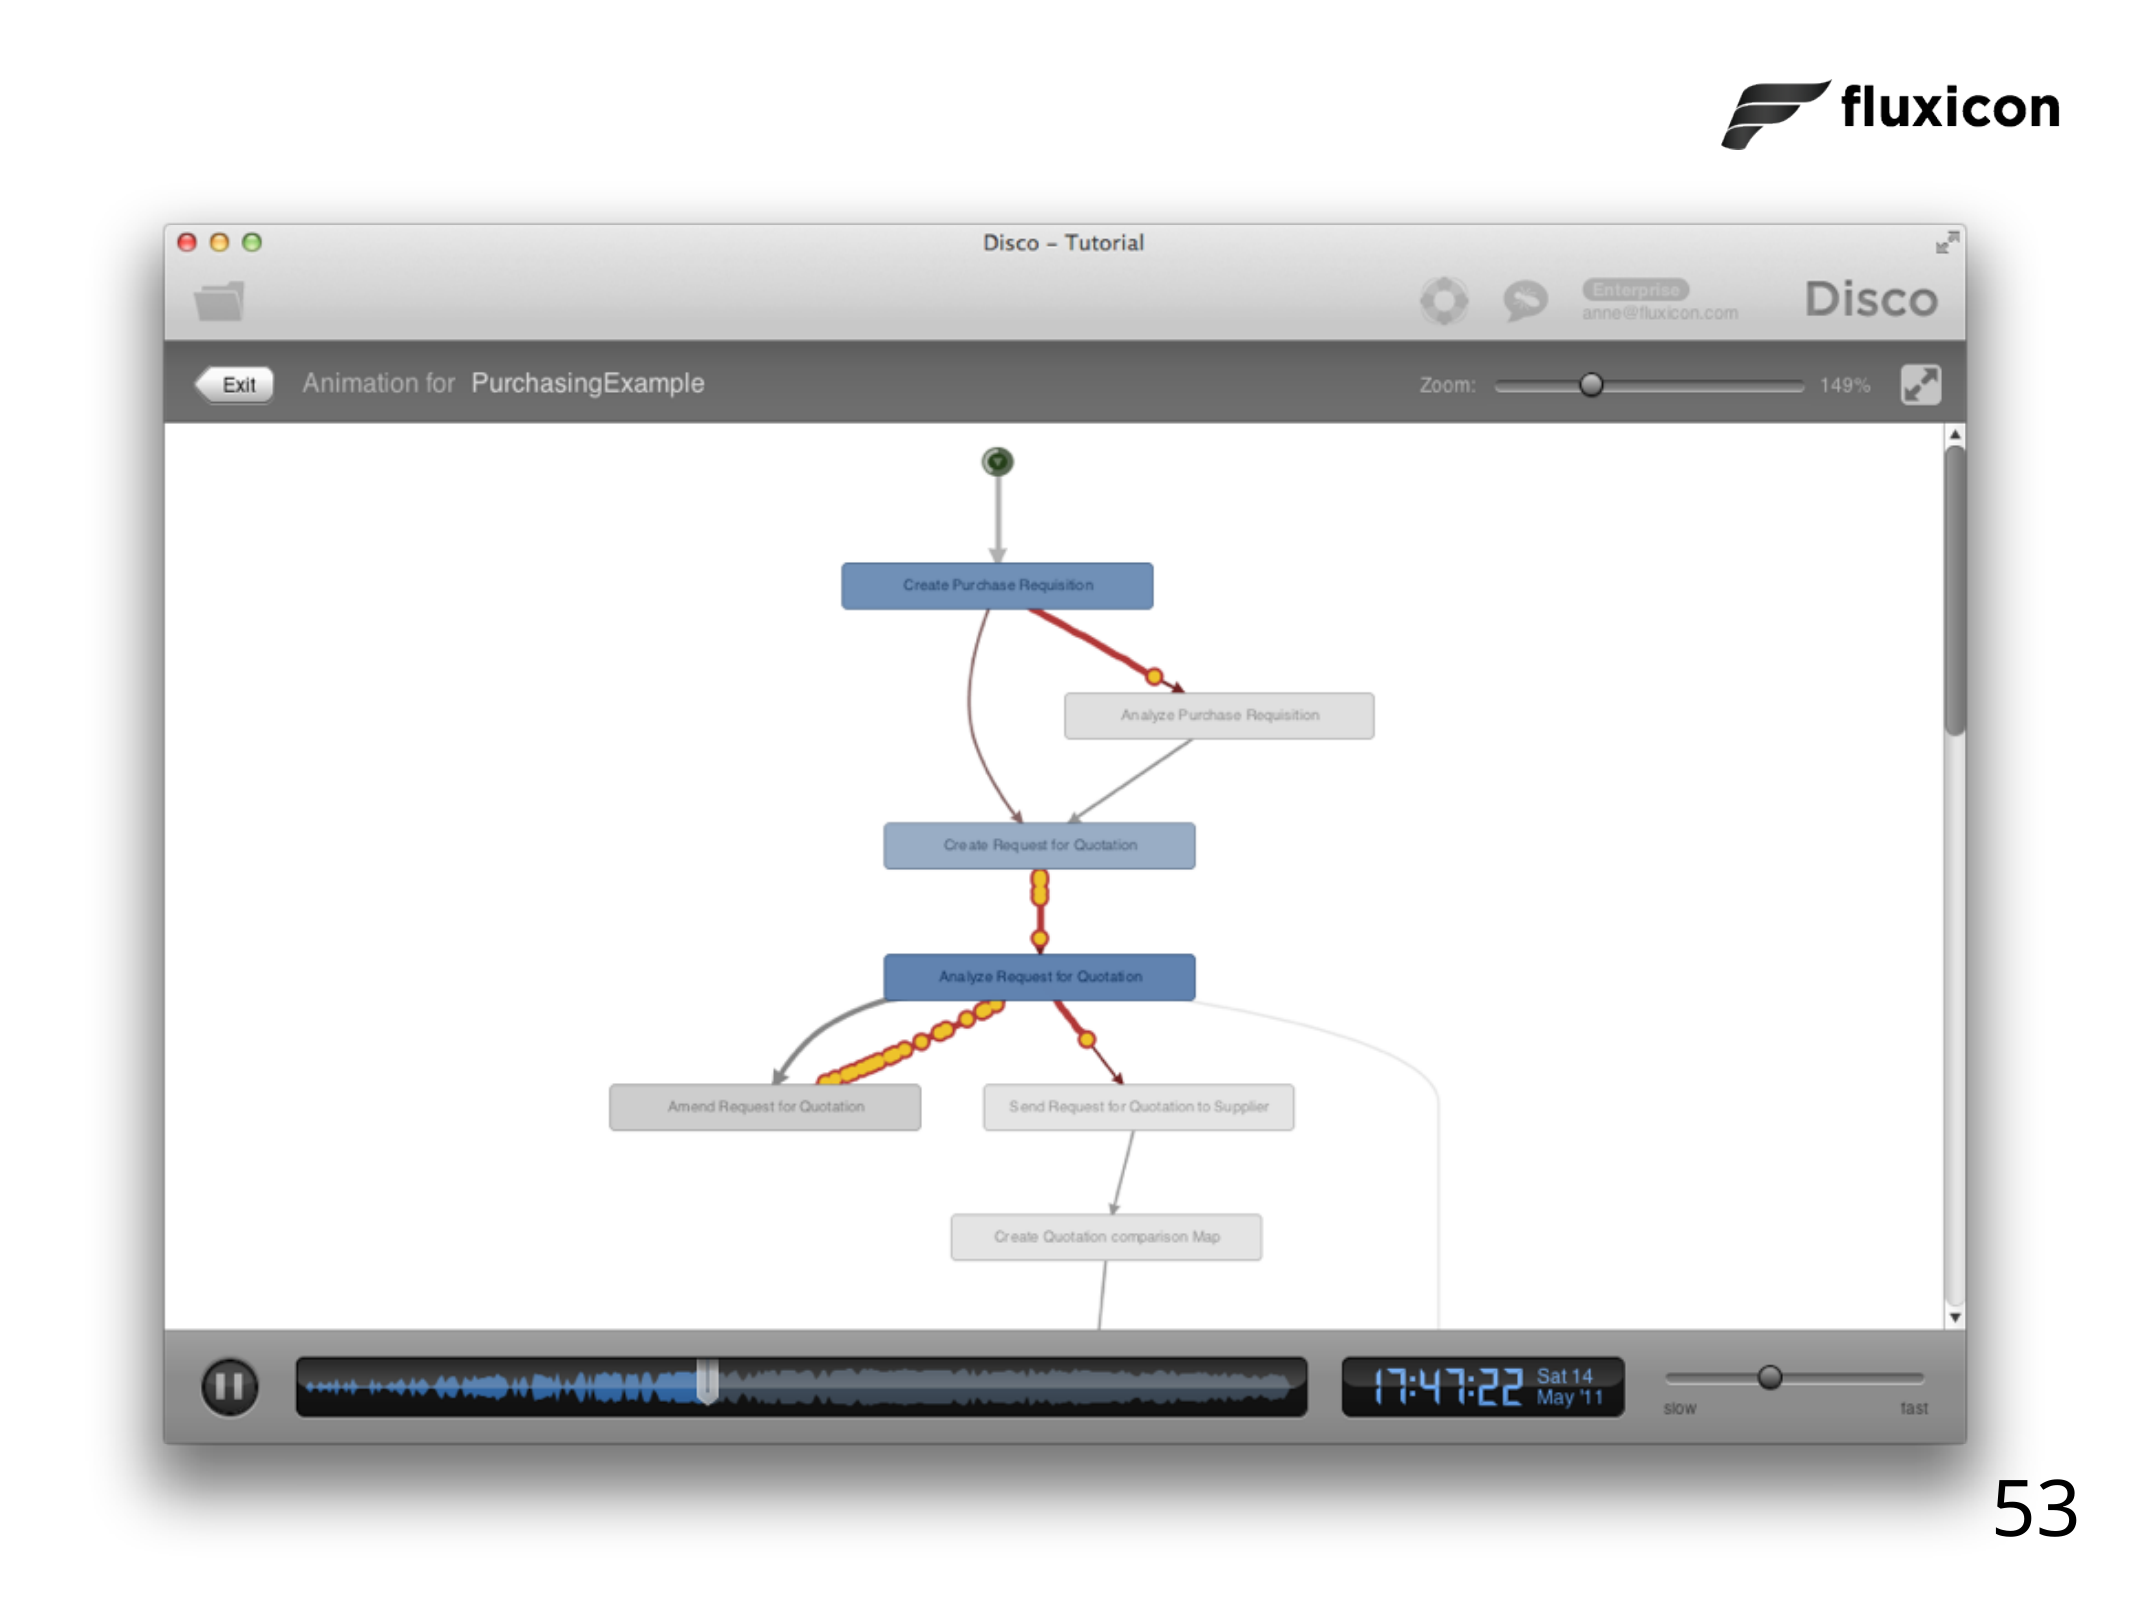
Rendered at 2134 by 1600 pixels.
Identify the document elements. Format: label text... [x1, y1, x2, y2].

picture [72, 168, 2059, 1572]
text_box 53 [2062, 1450, 2105, 1573]
picture [1721, 78, 2063, 150]
